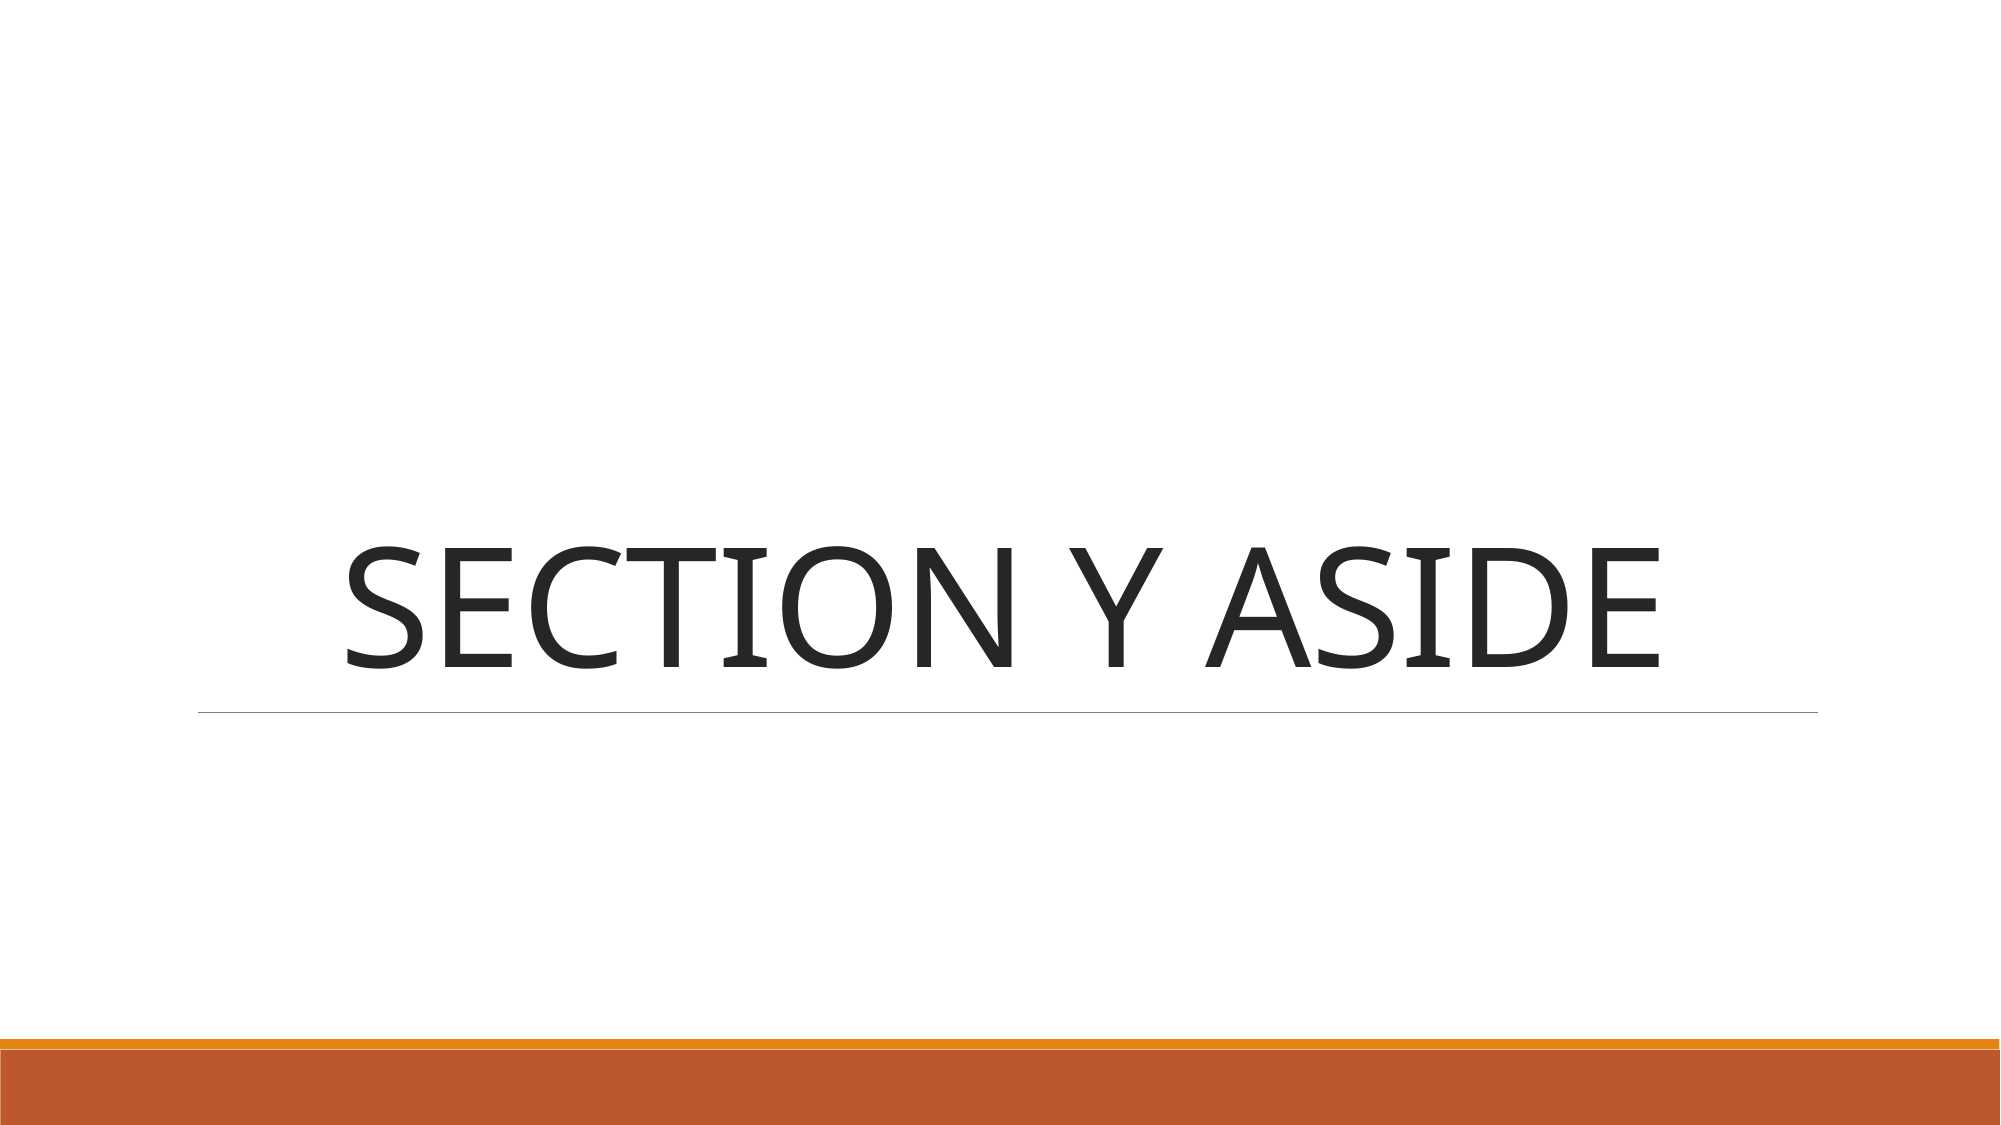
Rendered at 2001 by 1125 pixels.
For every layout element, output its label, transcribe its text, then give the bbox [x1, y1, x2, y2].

title SECTION Y ASIDE [180, 124, 1830, 710]
